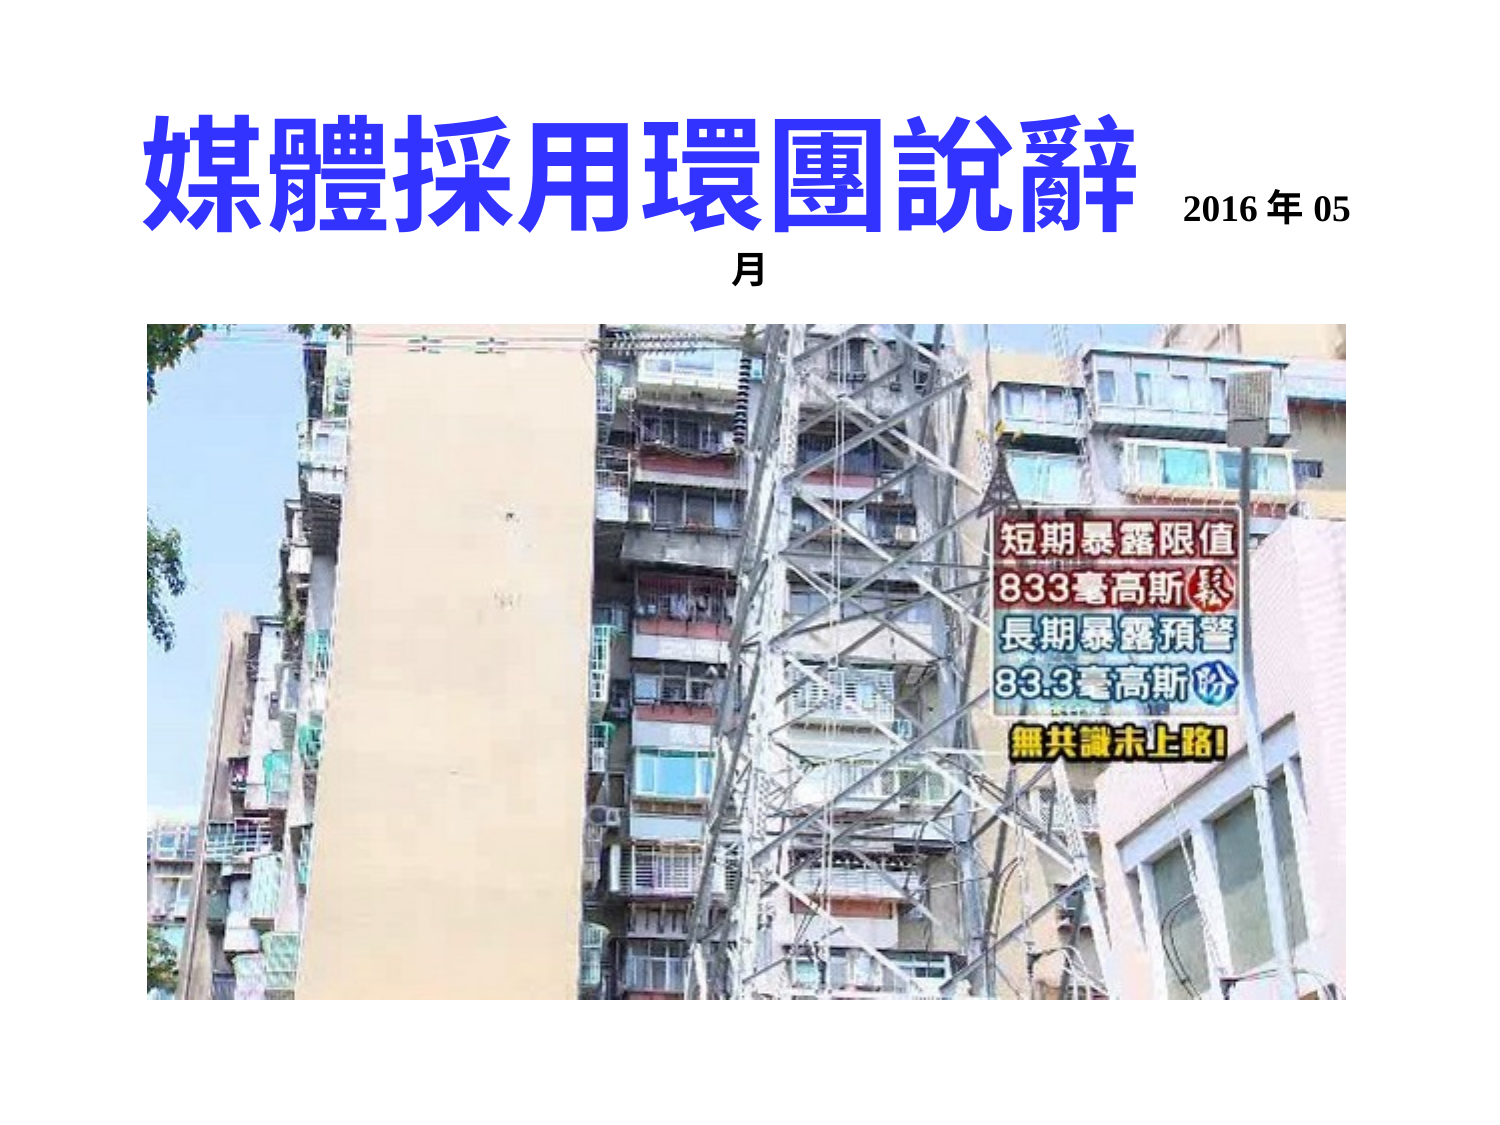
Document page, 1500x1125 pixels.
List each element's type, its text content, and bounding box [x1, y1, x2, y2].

picture [147, 324, 1347, 1001]
title 媒體採用環團說辭 2016年05月 [112, 99, 1388, 288]
